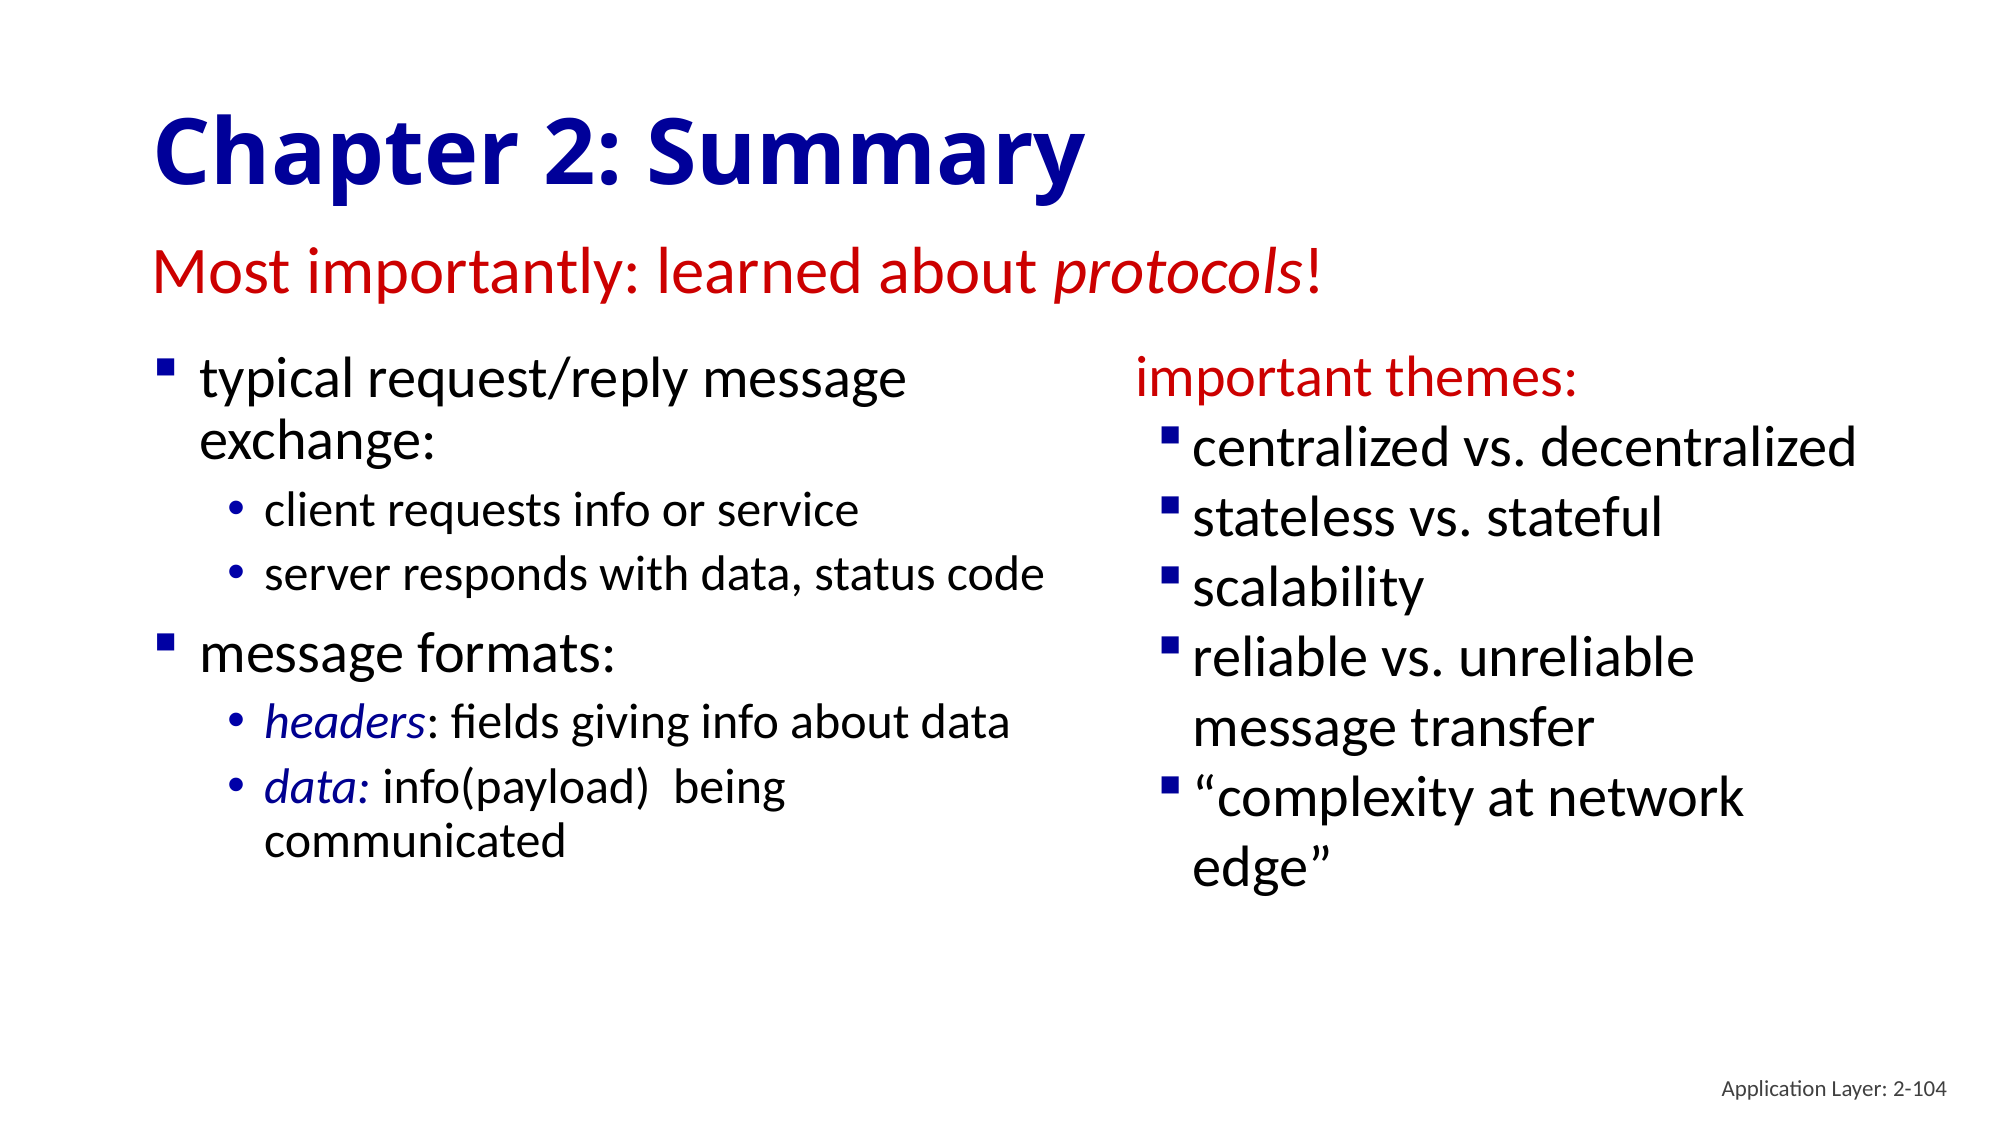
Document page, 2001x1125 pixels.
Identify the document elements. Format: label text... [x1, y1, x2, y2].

slide_number Application Layer: 2-104 [1512, 1056, 1963, 1117]
text_box important themes: centralized vs. decentralized stateless vs. stateful scalability reliable vs. unreliable message transfer “complexity at network edge” [1120, 330, 1885, 934]
text_box Most importantly: learned about protocols! [115, 228, 1791, 340]
list typical request/reply message exchange: client requests info or service server responds with data, status code message formats: headers: fields giving info about data data: info(payload) being communicated [137, 339, 1072, 1054]
title Chapter 2: Summary [137, 74, 1863, 221]
